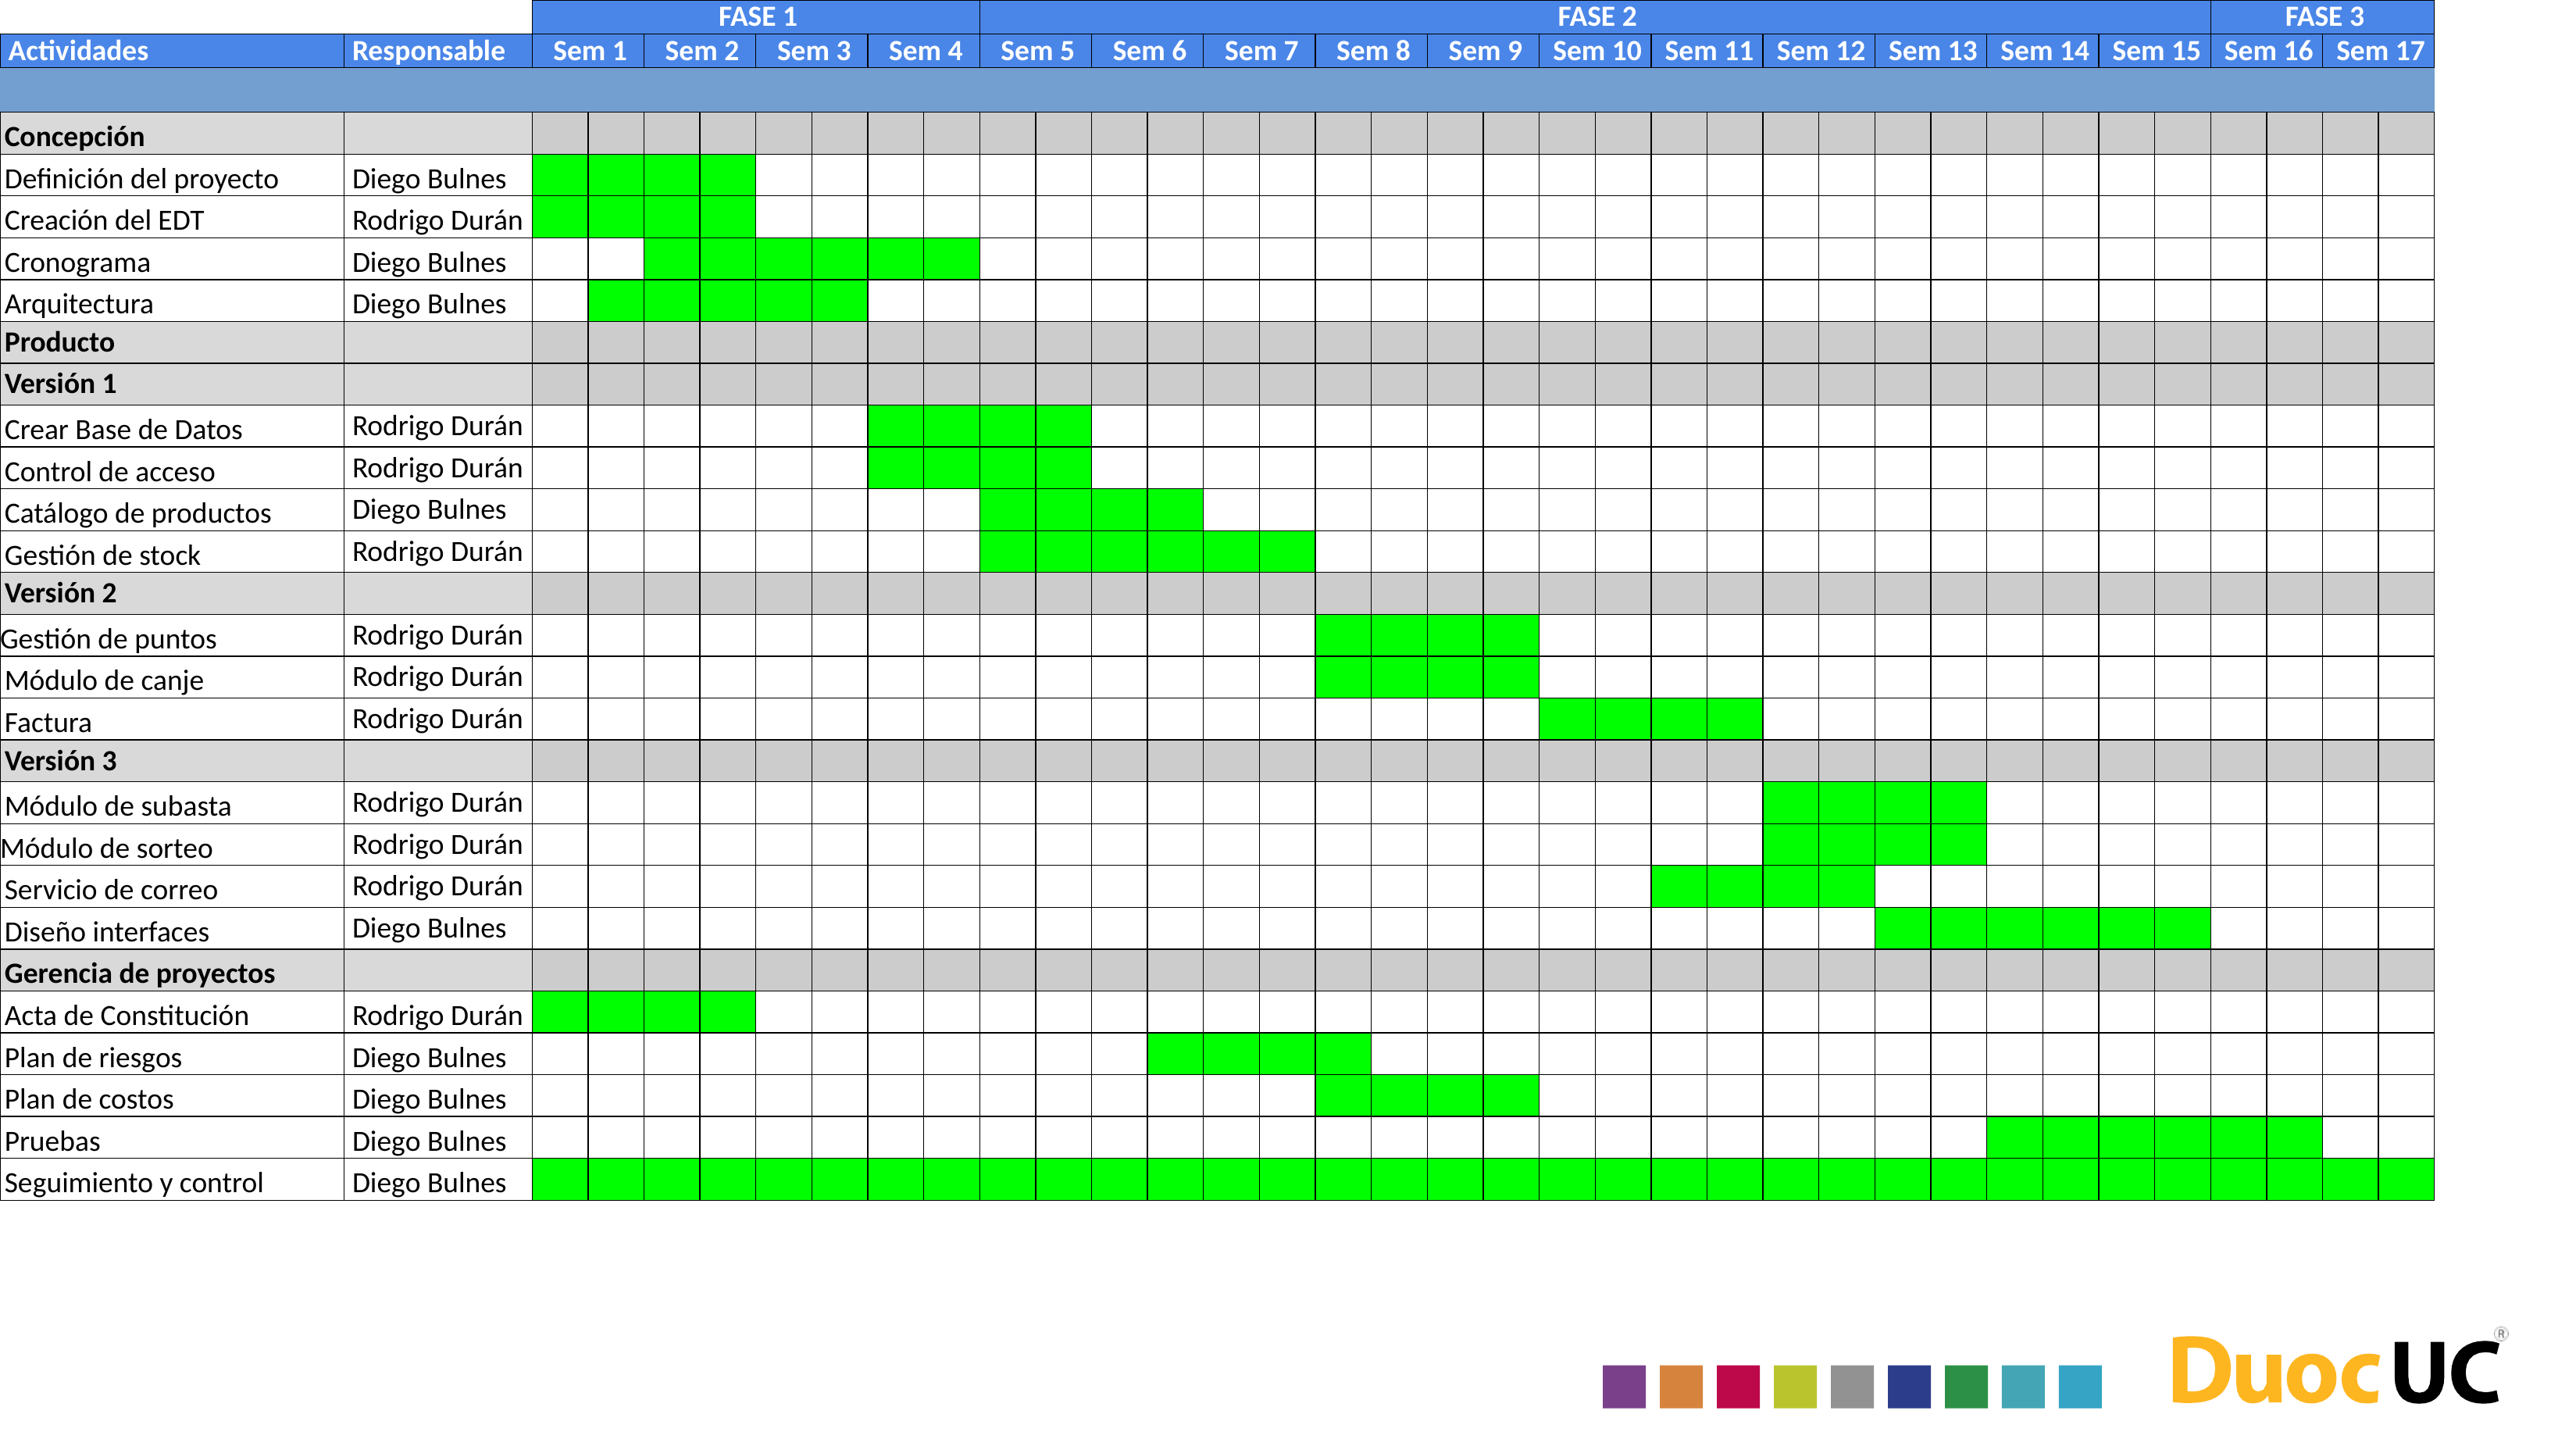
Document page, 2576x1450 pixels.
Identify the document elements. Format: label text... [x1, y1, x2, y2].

table_cell [1932, 196, 1986, 238]
table_cell [1540, 1117, 1595, 1158]
table_cell [1260, 1075, 1315, 1116]
table_cell [589, 280, 644, 321]
table_cell Módulo de canje [1, 657, 344, 698]
table_cell [2211, 155, 2266, 195]
table_cell [1596, 405, 1650, 446]
table_cell [1372, 824, 1427, 865]
table_cell [1819, 573, 1875, 614]
table_cell [2379, 908, 2434, 948]
table_cell [1036, 1159, 1091, 1200]
table_cell [701, 991, 755, 1032]
table_cell [2155, 573, 2210, 614]
table_cell [924, 196, 979, 238]
table_cell [2379, 155, 2434, 195]
table_cell [2267, 1117, 2322, 1158]
table_cell [812, 112, 867, 154]
table_cell [1764, 615, 1818, 655]
table_cell [756, 112, 812, 154]
table_cell [1428, 615, 1482, 655]
table_cell [1036, 112, 1091, 154]
table_cell [869, 238, 923, 279]
table_cell Responsable [344, 34, 532, 67]
table_cell [1764, 866, 1818, 907]
table_cell [1092, 615, 1147, 655]
table_cell [1875, 489, 1930, 530]
table_cell [1260, 950, 1315, 991]
table_cell [1372, 531, 1427, 572]
table_cell [2211, 741, 2266, 781]
table_cell [1987, 866, 2043, 907]
table_cell [1707, 950, 1762, 991]
table_cell [1316, 1117, 1371, 1158]
table_cell [1652, 1075, 1707, 1116]
table_cell [1932, 698, 1986, 739]
table_cell [1652, 448, 1707, 488]
table_cell [756, 238, 812, 279]
table_cell [1652, 1117, 1707, 1158]
table_cell [533, 782, 587, 823]
table_cell [1652, 280, 1707, 321]
table_cell [533, 573, 587, 614]
table_cell Rodrigo Durán [344, 698, 532, 739]
table_cell Diego Bulnes [344, 908, 532, 948]
table_cell [1204, 824, 1259, 865]
table_cell [2043, 322, 2098, 362]
table_cell [1260, 405, 1315, 446]
table_cell [1204, 698, 1259, 739]
table_cell [2100, 1075, 2154, 1116]
table_cell [2211, 573, 2266, 614]
table_cell [701, 866, 755, 907]
table_cell [1875, 615, 1930, 655]
table_cell [1372, 615, 1427, 655]
table_cell [1204, 573, 1259, 614]
table_cell Módulo de sorteo [1, 824, 344, 865]
table_cell [1764, 448, 1818, 488]
table_cell [1092, 489, 1147, 530]
table_cell [589, 1117, 644, 1158]
table_cell [924, 155, 979, 195]
table_cell [2155, 1034, 2210, 1074]
table_cell [1932, 950, 1986, 991]
table_cell [1707, 112, 1762, 154]
table_cell [1596, 1159, 1650, 1200]
table_cell [1148, 238, 1203, 279]
table_cell [2379, 741, 2434, 781]
table_cell Gestión de puntos [1, 615, 344, 655]
table_cell [1707, 238, 1762, 279]
table_cell [1875, 991, 1930, 1032]
table_cell [1707, 1034, 1762, 1074]
table_cell [2155, 155, 2210, 195]
table_cell [2043, 489, 2098, 530]
table_cell [2267, 155, 2322, 195]
table_cell [701, 280, 755, 321]
table_cell [2267, 1159, 2322, 1200]
table_cell [1987, 1159, 2043, 1200]
table_cell [980, 615, 1035, 655]
table_cell [924, 322, 979, 362]
table_cell [2043, 155, 2098, 195]
table_cell [2211, 950, 2266, 991]
table_cell [589, 196, 644, 238]
table_cell [1484, 950, 1539, 991]
table_cell Rodrigo Durán [344, 615, 532, 655]
table_cell [1596, 322, 1650, 362]
table_cell [980, 196, 1035, 238]
table_cell [924, 741, 979, 781]
table_cell [1932, 448, 1986, 488]
table_cell [2043, 364, 2098, 405]
table_cell [701, 155, 755, 195]
table_cell [812, 489, 867, 530]
table_cell [1932, 991, 1986, 1032]
table_cell [1316, 908, 1371, 948]
table_cell [1092, 1117, 1147, 1158]
table_cell Rodrigo Durán [344, 866, 532, 907]
table_cell [1316, 531, 1371, 572]
table_cell [1819, 741, 1875, 781]
table_cell [812, 196, 867, 238]
table_header [176, 0, 344, 34]
table_cell [2155, 991, 2210, 1032]
table_cell [980, 405, 1035, 446]
table_cell [1428, 280, 1482, 321]
table_cell [924, 405, 979, 446]
table_cell [1092, 448, 1147, 488]
table_cell [1764, 155, 1818, 195]
table_cell [1316, 322, 1371, 362]
table_cell [1372, 950, 1427, 991]
table_cell [869, 741, 923, 781]
table_cell [1540, 531, 1595, 572]
table_cell [2323, 824, 2378, 865]
table_cell [1875, 657, 1930, 698]
table_cell [644, 405, 699, 446]
table_cell [1316, 489, 1371, 530]
table_cell [869, 698, 923, 739]
table_cell [2267, 489, 2322, 530]
table_cell [756, 615, 812, 655]
table_cell [701, 1117, 755, 1158]
table_cell Sem 10 [1540, 34, 1650, 67]
table_cell [1092, 1075, 1147, 1116]
table_cell [2267, 615, 2322, 655]
table_cell [1316, 196, 1371, 238]
table_cell [1316, 238, 1371, 279]
table_cell [980, 238, 1035, 279]
table_cell Diego Bulnes [344, 1159, 532, 1200]
table_cell [1540, 1075, 1595, 1116]
table_cell [1707, 364, 1762, 405]
table_cell [924, 280, 979, 321]
table_cell [1540, 405, 1595, 446]
table_cell [1764, 782, 1818, 823]
table_cell [2100, 573, 2154, 614]
table_cell [2267, 1075, 2322, 1116]
table_cell [1484, 908, 1539, 948]
table_cell [1819, 866, 1875, 907]
table_cell [2323, 196, 2378, 238]
table_cell [701, 364, 755, 405]
table_cell [1036, 698, 1091, 739]
table_cell [924, 489, 979, 530]
table_cell [1707, 908, 1762, 948]
table_cell [2323, 782, 2378, 823]
table_cell [1148, 364, 1203, 405]
table_cell [2267, 196, 2322, 238]
table_cell [1819, 908, 1875, 948]
table_cell [1148, 950, 1203, 991]
table_cell [2211, 1034, 2266, 1074]
table_cell [533, 866, 587, 907]
table_cell [533, 489, 587, 530]
table_cell [980, 1117, 1035, 1158]
table_cell [756, 1034, 812, 1074]
table_cell [812, 155, 867, 195]
table_cell [589, 238, 644, 279]
table_cell [1596, 1117, 1650, 1158]
table_cell [2155, 657, 2210, 698]
table_cell [756, 322, 812, 362]
table_cell [1428, 405, 1482, 446]
table_cell [1316, 657, 1371, 698]
table_cell [1987, 741, 2043, 781]
table_cell Versión 1 [1, 364, 344, 405]
table_cell [1316, 950, 1371, 991]
table_cell [869, 322, 923, 362]
table_cell [869, 1117, 923, 1158]
table_cell [1092, 238, 1147, 279]
table_cell [1819, 657, 1875, 698]
table_cell [644, 1159, 699, 1200]
table_cell [1596, 741, 1650, 781]
table_header FASE 1 [533, 1, 979, 34]
table_cell [1204, 531, 1259, 572]
table_cell [1092, 280, 1147, 321]
table_cell [980, 448, 1035, 488]
table_cell [1372, 698, 1427, 739]
table_cell [1819, 824, 1875, 865]
table_cell [1036, 657, 1091, 698]
table_cell [2323, 698, 2378, 739]
table_cell [1540, 322, 1595, 362]
table_cell [1652, 196, 1707, 238]
table_cell [2379, 698, 2434, 739]
table_cell [1204, 196, 1259, 238]
table_cell [1372, 1159, 1427, 1200]
table_cell [2323, 238, 2378, 279]
table_cell [2100, 741, 2154, 781]
table_cell [1372, 908, 1427, 948]
table_cell [1204, 405, 1259, 446]
table_cell [1204, 782, 1259, 823]
table_cell [2211, 908, 2266, 948]
table_cell [1540, 866, 1595, 907]
table_cell [2155, 112, 2210, 154]
table_cell [980, 866, 1035, 907]
table_cell [701, 657, 755, 698]
table_cell [924, 950, 979, 991]
table_cell [1707, 448, 1762, 488]
table_cell [1875, 405, 1930, 446]
table_cell [2267, 782, 2322, 823]
table_cell [1540, 991, 1595, 1032]
table_cell [2323, 866, 2378, 907]
table_cell [980, 908, 1035, 948]
table_cell [924, 573, 979, 614]
table_cell [869, 866, 923, 907]
table_cell [2323, 112, 2378, 154]
table_cell [2211, 531, 2266, 572]
table_cell [1652, 112, 1707, 154]
table_cell [1428, 741, 1482, 781]
table_cell [1652, 950, 1707, 991]
table_cell [2379, 238, 2434, 279]
table_cell [1316, 573, 1371, 614]
table_cell [1707, 1117, 1762, 1158]
table_cell [2323, 950, 2378, 991]
table_cell [644, 908, 699, 948]
table_cell [2043, 531, 2098, 572]
table_cell [533, 1034, 587, 1074]
table_cell [589, 1075, 644, 1116]
table_cell [869, 155, 923, 195]
table_cell [344, 112, 532, 154]
table_cell [1204, 364, 1259, 405]
table_cell [1987, 1034, 2043, 1074]
table_cell [1484, 1075, 1539, 1116]
table_cell Rodrigo Durán [344, 824, 532, 865]
table_cell [1484, 112, 1539, 154]
table_cell [1764, 741, 1818, 781]
table_cell [812, 991, 867, 1032]
table_cell [1932, 615, 1986, 655]
table_cell [1260, 573, 1315, 614]
table_cell [1204, 1117, 1259, 1158]
table_cell [1148, 448, 1203, 488]
table_cell [589, 1159, 644, 1200]
table_cell [1372, 364, 1427, 405]
table_cell [2211, 238, 2266, 279]
table_cell [1652, 238, 1707, 279]
table_cell [1540, 1159, 1595, 1200]
table_cell [1484, 1159, 1539, 1200]
table_cell [1204, 741, 1259, 781]
table_cell [1987, 489, 2043, 530]
table_cell [1596, 1075, 1650, 1116]
table_cell [2211, 322, 2266, 362]
table_cell [2211, 866, 2266, 907]
table_cell Diego Bulnes [344, 280, 532, 321]
table_cell [812, 322, 867, 362]
table_cell [1260, 448, 1315, 488]
table_cell [1148, 1159, 1203, 1200]
table_cell [1316, 741, 1371, 781]
table_cell [1819, 448, 1875, 488]
table_cell [1484, 573, 1539, 614]
table_cell [2323, 155, 2378, 195]
table_cell [1764, 196, 1818, 238]
table_cell [2323, 908, 2378, 948]
table_cell [1987, 448, 2043, 488]
table_cell [1540, 657, 1595, 698]
table_cell [2100, 238, 2154, 279]
table_cell [589, 615, 644, 655]
table_cell [1260, 991, 1315, 1032]
table_cell [980, 1075, 1035, 1116]
table_cell [2155, 280, 2210, 321]
table_cell [1204, 950, 1259, 991]
table_cell [1987, 991, 2043, 1032]
table_cell [1260, 531, 1315, 572]
table_cell [2043, 991, 2098, 1032]
table_cell [2379, 615, 2434, 655]
table_cell [1875, 280, 1930, 321]
table_cell [1987, 280, 2043, 321]
table_cell [2267, 322, 2322, 362]
table_cell [756, 155, 812, 195]
table_cell Sem 14 [1987, 34, 2098, 67]
table_cell [2211, 1117, 2266, 1158]
table_cell [1484, 405, 1539, 446]
table_cell Sem 17 [2323, 34, 2434, 67]
table_cell [1484, 991, 1539, 1032]
table_cell [589, 991, 644, 1032]
table_cell [1260, 238, 1315, 279]
table_cell Diego Bulnes [344, 1117, 532, 1158]
table_cell [344, 741, 532, 781]
table_cell Servicio de correo [1, 866, 344, 907]
table_cell [2155, 908, 2210, 948]
table_cell [1148, 698, 1203, 739]
table_cell [756, 908, 812, 948]
table_cell [1875, 364, 1930, 405]
table_cell [1204, 1159, 1259, 1200]
table_cell [980, 824, 1035, 865]
table_cell [1932, 782, 1986, 823]
table_cell [980, 782, 1035, 823]
table_cell [589, 112, 644, 154]
table_cell [1036, 950, 1091, 991]
table_cell [1596, 238, 1650, 279]
table_cell [2100, 657, 2154, 698]
table_cell [1484, 155, 1539, 195]
table_cell [2155, 824, 2210, 865]
table_cell [2155, 405, 2210, 446]
table_cell [1148, 155, 1203, 195]
table_cell [2267, 448, 2322, 488]
table_cell [1540, 155, 1595, 195]
table_cell [1092, 1159, 1147, 1200]
table_cell Concepción [1, 112, 344, 154]
table_cell [869, 196, 923, 238]
table_cell Versión 2 [1, 573, 344, 614]
table_cell [2267, 991, 2322, 1032]
table_cell [1652, 322, 1707, 362]
table_cell [2155, 1159, 2210, 1200]
table_cell [2043, 782, 2098, 823]
table_cell Rodrigo Durán [344, 991, 532, 1032]
table_cell [2323, 531, 2378, 572]
table_cell [2100, 112, 2154, 154]
table_cell [1148, 824, 1203, 865]
table_cell [644, 322, 699, 362]
table_cell [1987, 238, 2043, 279]
table_cell [1596, 908, 1650, 948]
table_cell [1316, 698, 1371, 739]
table_cell [1092, 866, 1147, 907]
table_cell [2155, 866, 2210, 907]
table_cell Sem 16 [2211, 34, 2322, 67]
table_cell [812, 782, 867, 823]
table_cell [589, 741, 644, 781]
table_cell [2323, 280, 2378, 321]
table_cell [1932, 280, 1986, 321]
table_cell [2100, 405, 2154, 446]
table_cell [1092, 698, 1147, 739]
table_cell [1764, 280, 1818, 321]
table_cell [2100, 322, 2154, 362]
table_cell [644, 155, 699, 195]
table_cell [1707, 280, 1762, 321]
table_cell [2155, 782, 2210, 823]
table_cell [1372, 489, 1427, 530]
table_cell [1540, 698, 1595, 739]
table_cell [1036, 615, 1091, 655]
table_cell [1707, 155, 1762, 195]
table_cell [2155, 448, 2210, 488]
table_cell [1987, 657, 2043, 698]
table_cell [1875, 155, 1930, 195]
table_cell Producto [1, 322, 344, 362]
table_cell [701, 950, 755, 991]
table_cell [2155, 196, 2210, 238]
table_cell [1372, 741, 1427, 781]
table_cell [1540, 280, 1595, 321]
table_cell [756, 196, 812, 238]
table_cell [924, 364, 979, 405]
table_cell [1932, 322, 1986, 362]
table_cell [1316, 405, 1371, 446]
table_cell [1875, 238, 1930, 279]
table_cell [1596, 155, 1650, 195]
table_cell [1260, 322, 1315, 362]
table_cell [1428, 1034, 1482, 1074]
table_cell [1092, 573, 1147, 614]
table_cell [869, 991, 923, 1032]
table_cell [2043, 405, 2098, 446]
table_cell [1987, 1117, 2043, 1158]
table_cell [1987, 155, 2043, 195]
table_cell [1204, 991, 1259, 1032]
table_cell [1540, 741, 1595, 781]
table_cell [2379, 782, 2434, 823]
table_cell [1372, 1075, 1427, 1116]
table_header [344, 0, 532, 34]
table_cell [1204, 866, 1259, 907]
table_cell [924, 866, 979, 907]
table_cell [1260, 615, 1315, 655]
table_cell [1875, 824, 1930, 865]
table_cell [1652, 698, 1707, 739]
table_cell [2379, 1117, 2434, 1158]
table_cell [644, 531, 699, 572]
table_cell [1764, 1034, 1818, 1074]
table_cell [701, 405, 755, 446]
table_cell [812, 280, 867, 321]
table_cell [2267, 824, 2322, 865]
table_cell [1540, 573, 1595, 614]
table_cell [812, 741, 867, 781]
table_cell [1204, 155, 1259, 195]
table_cell [1260, 1117, 1315, 1158]
table_cell [1596, 196, 1650, 238]
table_cell [2043, 615, 2098, 655]
table_cell [2379, 824, 2434, 865]
table_cell Rodrigo Durán [344, 531, 532, 572]
table_cell [2323, 1117, 2378, 1158]
table_cell Arquitectura [1, 280, 344, 321]
table_cell [1987, 196, 2043, 238]
table_cell [1764, 991, 1818, 1032]
table_cell [1875, 573, 1930, 614]
table_cell [1764, 364, 1818, 405]
table_cell [2043, 866, 2098, 907]
table_cell [1204, 1034, 1259, 1074]
table_cell [924, 782, 979, 823]
table_cell [2043, 1159, 2098, 1200]
table_cell [2267, 657, 2322, 698]
table_cell [644, 698, 699, 739]
table_cell [924, 1075, 979, 1116]
table_cell [1819, 280, 1875, 321]
table_cell [1204, 238, 1259, 279]
table_cell [2100, 991, 2154, 1032]
table_cell [1875, 448, 1930, 488]
table_cell [2043, 1034, 2098, 1074]
table_cell [1764, 531, 1818, 572]
table_cell [2379, 573, 2434, 614]
table_cell [924, 657, 979, 698]
table_cell [869, 573, 923, 614]
table_cell [1204, 322, 1259, 362]
table_cell [1036, 908, 1091, 948]
table_cell [2267, 531, 2322, 572]
table_cell [1987, 950, 2043, 991]
table_cell [1316, 364, 1371, 405]
table_cell [980, 573, 1035, 614]
table_cell [2211, 364, 2266, 405]
table_cell [756, 364, 812, 405]
table_cell [869, 1075, 923, 1116]
table_cell [1260, 782, 1315, 823]
table_cell [1428, 238, 1482, 279]
table_cell [1036, 280, 1091, 321]
table_cell Diego Bulnes [344, 238, 532, 279]
table_cell [980, 1159, 1035, 1200]
table_cell [1652, 155, 1707, 195]
table_cell [1260, 196, 1315, 238]
table_cell [589, 489, 644, 530]
table_cell [1652, 405, 1707, 446]
table_cell [1819, 322, 1875, 362]
table_cell [756, 573, 812, 614]
table_cell [1596, 824, 1650, 865]
table_cell [1932, 155, 1986, 195]
table_cell [1372, 280, 1427, 321]
table_cell [1484, 1034, 1539, 1074]
table_cell Cronograma [1, 238, 344, 279]
table_cell [1036, 448, 1091, 488]
table_cell [589, 908, 644, 948]
table_cell [980, 280, 1035, 321]
table_cell [533, 615, 587, 655]
table_cell [1316, 824, 1371, 865]
table_cell Diego Bulnes [344, 1075, 532, 1116]
table_cell [2211, 657, 2266, 698]
table_cell [2100, 698, 2154, 739]
table_cell [1036, 573, 1091, 614]
table_cell [1875, 1159, 1930, 1200]
table_cell [644, 1075, 699, 1116]
table_cell [2211, 615, 2266, 655]
table_cell [2323, 615, 2378, 655]
table_cell [1484, 615, 1539, 655]
table_cell [2211, 112, 2266, 154]
table_cell [1707, 741, 1762, 781]
table_cell [1540, 448, 1595, 488]
table_cell [1372, 112, 1427, 154]
table_cell [344, 573, 532, 614]
table_cell [1764, 698, 1818, 739]
table_cell [1036, 1034, 1091, 1074]
table_cell [1875, 196, 1930, 238]
table_cell [812, 950, 867, 991]
table_cell [1428, 698, 1482, 739]
table_cell [2211, 489, 2266, 530]
table_cell [1484, 364, 1539, 405]
table_cell [869, 448, 923, 488]
table_cell [2379, 1159, 2434, 1200]
table_cell [1316, 1159, 1371, 1200]
table_cell [869, 489, 923, 530]
table_cell [1819, 155, 1875, 195]
table_cell [2323, 991, 2378, 1032]
table_cell [1540, 1034, 1595, 1074]
table_cell [756, 950, 812, 991]
table_cell [1148, 489, 1203, 530]
table_cell [1372, 155, 1427, 195]
table_cell [1875, 782, 1930, 823]
table_cell [756, 1159, 812, 1200]
table_cell [1707, 1075, 1762, 1116]
table_cell [644, 448, 699, 488]
table_cell [1707, 782, 1762, 823]
table_cell Crear Base de Datos [1, 405, 344, 446]
table_cell [1819, 950, 1875, 991]
table_cell [701, 1159, 755, 1200]
table_cell [2323, 741, 2378, 781]
table_cell [1036, 782, 1091, 823]
table_cell [1316, 1034, 1371, 1074]
table_cell [1764, 238, 1818, 279]
table_cell [1764, 405, 1818, 446]
table_cell [1652, 489, 1707, 530]
table_cell [1036, 531, 1091, 572]
table_cell [812, 824, 867, 865]
table_cell [2323, 448, 2378, 488]
table_cell [2211, 698, 2266, 739]
table_cell Control de acceso [1, 448, 344, 488]
table_cell [1596, 782, 1650, 823]
table_cell Sem 15 [2100, 34, 2210, 67]
table_cell [924, 908, 979, 948]
table_cell Sem 4 [869, 34, 979, 67]
table_cell [2379, 531, 2434, 572]
table_cell [1932, 364, 1986, 405]
table_cell [1092, 741, 1147, 781]
table_cell [1764, 908, 1818, 948]
table_cell Definición del proyecto [1, 155, 344, 195]
table_cell [2155, 615, 2210, 655]
table_cell [1316, 155, 1371, 195]
table_cell [1428, 908, 1482, 948]
table_cell [1652, 573, 1707, 614]
table_cell [2155, 1075, 2210, 1116]
table_cell [1540, 364, 1595, 405]
table_cell [1092, 657, 1147, 698]
table_cell [1148, 866, 1203, 907]
table_cell [1148, 196, 1203, 238]
table_cell [701, 1075, 755, 1116]
table_cell [1764, 112, 1818, 154]
table_cell [1932, 1075, 1986, 1116]
table_cell [1484, 322, 1539, 362]
table_cell [1204, 280, 1259, 321]
table_cell [589, 405, 644, 446]
table_cell [980, 657, 1035, 698]
table_cell [1932, 908, 1986, 948]
table_cell [2155, 1117, 2210, 1158]
table_cell [644, 1034, 699, 1074]
table_cell [812, 866, 867, 907]
table_cell [1428, 1159, 1482, 1200]
table_cell [1204, 615, 1259, 655]
table_cell Sem 1 [533, 34, 644, 67]
table_cell [924, 698, 979, 739]
table_cell [812, 364, 867, 405]
table_cell [2100, 531, 2154, 572]
table_cell Diego Bulnes [344, 155, 532, 195]
table_cell [1260, 866, 1315, 907]
table_cell [2379, 364, 2434, 405]
table_cell [1987, 112, 2043, 154]
table_cell [589, 782, 644, 823]
table_cell [2211, 280, 2266, 321]
table_cell [1707, 405, 1762, 446]
table_cell [1484, 531, 1539, 572]
table_cell [869, 1159, 923, 1200]
table_cell [1260, 908, 1315, 948]
table_cell [644, 364, 699, 405]
table_cell [812, 1075, 867, 1116]
table_cell [1596, 950, 1650, 991]
table_cell [533, 196, 587, 238]
table_cell [1372, 991, 1427, 1032]
table_cell [1316, 782, 1371, 823]
table_cell [533, 238, 587, 279]
table_cell [2100, 824, 2154, 865]
table_cell [2043, 196, 2098, 238]
table_cell [533, 991, 587, 1032]
table_cell [1260, 1159, 1315, 1200]
table_cell [1819, 1075, 1875, 1116]
table_cell [701, 531, 755, 572]
table_cell [1764, 489, 1818, 530]
table_cell [1092, 991, 1147, 1032]
table_cell [980, 322, 1035, 362]
table_cell Sem 7 [1204, 34, 1315, 67]
table_cell [2211, 448, 2266, 488]
table_cell [1148, 573, 1203, 614]
table_cell [589, 531, 644, 572]
table_cell [1596, 573, 1650, 614]
table_cell [1932, 112, 1986, 154]
table_cell [1092, 950, 1147, 991]
table_cell [1428, 657, 1482, 698]
table_cell [1428, 782, 1482, 823]
table_cell [1652, 657, 1707, 698]
table_cell [756, 866, 812, 907]
table_cell [1764, 1159, 1818, 1200]
table_cell [1540, 112, 1595, 154]
table_cell [756, 531, 812, 572]
table_cell [980, 155, 1035, 195]
table_cell Diseño interfaces [1, 908, 344, 948]
table_cell [2043, 573, 2098, 614]
table_cell Rodrigo Durán [344, 196, 532, 238]
table_cell [1148, 280, 1203, 321]
table_cell [589, 448, 644, 488]
table_cell [1819, 405, 1875, 446]
table_cell Catálogo de productos [1, 489, 344, 530]
table_cell [701, 1034, 755, 1074]
table_cell [589, 1034, 644, 1074]
table_cell [1596, 657, 1650, 698]
table_cell [2323, 364, 2378, 405]
table_cell [2043, 950, 2098, 991]
table_cell [1987, 1075, 2043, 1116]
table_cell [1540, 615, 1595, 655]
table_cell [2379, 657, 2434, 698]
table_header [0, 0, 176, 34]
table_cell [1148, 112, 1203, 154]
table_cell Pruebas [1, 1117, 344, 1158]
table_cell [2100, 615, 2154, 655]
table_cell [2100, 1159, 2154, 1200]
table_cell [344, 322, 532, 362]
table_cell [1260, 112, 1315, 154]
table_cell [2267, 950, 2322, 991]
table_cell [2267, 1034, 2322, 1074]
table_cell [1260, 489, 1315, 530]
table_cell [1148, 1117, 1203, 1158]
table_cell [924, 1117, 979, 1158]
table_cell [869, 1034, 923, 1074]
table_cell [2155, 531, 2210, 572]
table_cell [1428, 196, 1482, 238]
table_cell [589, 573, 644, 614]
table_cell [1428, 1075, 1482, 1116]
picture [2494, 1327, 2509, 1341]
table_cell [1092, 405, 1147, 446]
table_cell [1260, 155, 1315, 195]
table_cell [644, 950, 699, 991]
table_cell [2043, 1117, 2098, 1158]
table_cell [2100, 908, 2154, 948]
table_cell [1484, 824, 1539, 865]
table_cell [644, 615, 699, 655]
table_cell [701, 908, 755, 948]
table_cell Plan de costos [1, 1075, 344, 1116]
table_cell [533, 908, 587, 948]
table_cell [2155, 950, 2210, 991]
table_cell [1819, 238, 1875, 279]
table_cell [1316, 866, 1371, 907]
table_cell [1987, 573, 2043, 614]
table_cell [1148, 908, 1203, 948]
table_cell [812, 448, 867, 488]
table_cell [2323, 405, 2378, 446]
table_cell Acta de Constitución [1, 991, 344, 1032]
table_cell [589, 322, 644, 362]
table_cell [1652, 1034, 1707, 1074]
table_cell [1484, 866, 1539, 907]
table_cell [533, 112, 587, 154]
table_cell [1316, 1075, 1371, 1116]
table_cell [2267, 866, 2322, 907]
table_cell [644, 782, 699, 823]
table_cell [701, 238, 755, 279]
table_cell [924, 1034, 979, 1074]
table_cell [1204, 448, 1259, 488]
table_cell [1819, 531, 1875, 572]
table_cell [980, 1034, 1035, 1074]
table_cell [1428, 1117, 1482, 1158]
table_cell [1875, 866, 1930, 907]
table_cell [1260, 364, 1315, 405]
table_cell [1652, 782, 1707, 823]
table_cell [1987, 405, 2043, 446]
table_cell [1875, 698, 1930, 739]
table_cell [533, 531, 587, 572]
table_cell [924, 448, 979, 488]
table_cell [533, 405, 587, 446]
table_cell [644, 824, 699, 865]
table_cell [1484, 448, 1539, 488]
table_cell [2211, 405, 2266, 446]
table_cell [644, 866, 699, 907]
table_cell [2323, 573, 2378, 614]
table_cell [1707, 824, 1762, 865]
table_cell [2100, 489, 2154, 530]
table_cell [2043, 112, 2098, 154]
table_cell Factura [1, 698, 344, 739]
table_cell [2379, 280, 2434, 321]
table_cell [1932, 573, 1986, 614]
table_cell [2379, 1075, 2434, 1116]
table_cell [1932, 405, 1986, 446]
table_cell [2043, 280, 2098, 321]
table_cell [2155, 238, 2210, 279]
table_cell [1148, 657, 1203, 698]
table_cell [2043, 741, 2098, 781]
table_cell [1764, 322, 1818, 362]
table_cell [589, 866, 644, 907]
table_cell [1652, 866, 1707, 907]
table_cell [533, 280, 587, 321]
table_cell [344, 364, 532, 405]
table_cell [1260, 698, 1315, 739]
table_cell [2155, 322, 2210, 362]
table_cell [869, 112, 923, 154]
table_cell [2379, 489, 2434, 530]
table_cell [2267, 280, 2322, 321]
table_cell [2211, 1075, 2266, 1116]
table_cell [1707, 196, 1762, 238]
table_cell [1707, 573, 1762, 614]
table_cell [1036, 322, 1091, 362]
table_cell [533, 1159, 587, 1200]
table_cell [812, 405, 867, 446]
table_cell [1036, 196, 1091, 238]
table_cell [1372, 866, 1427, 907]
table_cell [2323, 322, 2378, 362]
table_cell [2267, 908, 2322, 948]
table_cell [1036, 489, 1091, 530]
table_cell [812, 531, 867, 572]
table_cell [533, 155, 587, 195]
table_cell [2267, 741, 2322, 781]
table_cell [2379, 950, 2434, 991]
table_cell [1204, 1075, 1259, 1116]
table_cell [2379, 1034, 2434, 1074]
table_cell [1036, 1075, 1091, 1116]
table_cell [2379, 322, 2434, 362]
table_cell [2100, 448, 2154, 488]
table_cell [1596, 364, 1650, 405]
table_cell [1260, 741, 1315, 781]
table_cell [2267, 698, 2322, 739]
table_cell [1484, 1117, 1539, 1158]
table_cell [869, 615, 923, 655]
table_cell [980, 698, 1035, 739]
table_cell [1875, 950, 1930, 991]
table_cell [1596, 991, 1650, 1032]
table_cell [1148, 405, 1203, 446]
table_cell [1932, 657, 1986, 698]
table_cell [1764, 950, 1818, 991]
table_cell [1092, 322, 1147, 362]
table_cell [1484, 657, 1539, 698]
table_cell [2211, 1159, 2266, 1200]
table_cell Diego Bulnes [344, 1034, 532, 1074]
table_cell [756, 991, 812, 1032]
table_cell [924, 112, 979, 154]
table_cell [701, 322, 755, 362]
table_cell [533, 698, 587, 739]
table_cell [756, 657, 812, 698]
table_cell [1372, 782, 1427, 823]
table_cell [1148, 1034, 1203, 1074]
table_cell [1596, 698, 1650, 739]
table_cell Sem 13 [1875, 34, 1986, 67]
table_cell [924, 1159, 979, 1200]
table_cell [701, 741, 755, 781]
table_cell [812, 1117, 867, 1158]
table_cell [701, 448, 755, 488]
table_cell [2100, 950, 2154, 991]
table_cell [1148, 741, 1203, 781]
table_cell Sem 2 [644, 34, 755, 67]
table_cell [1875, 1075, 1930, 1116]
table_cell [1204, 489, 1259, 530]
table_cell [1652, 908, 1707, 948]
table_cell [1372, 448, 1427, 488]
table_cell [1932, 866, 1986, 907]
table_cell [1540, 908, 1595, 948]
table_cell [1036, 1117, 1091, 1158]
table_cell [756, 280, 812, 321]
table_cell [2323, 657, 2378, 698]
table_cell [1260, 824, 1315, 865]
table_cell [1428, 112, 1482, 154]
table_cell [2155, 489, 2210, 530]
table_cell [1987, 824, 2043, 865]
table_cell [980, 364, 1035, 405]
table_cell [2323, 1075, 2378, 1116]
table_cell [533, 1117, 587, 1158]
table_cell [1987, 615, 2043, 655]
table_cell [2155, 364, 2210, 405]
table_cell [1987, 782, 2043, 823]
table_cell [1428, 866, 1482, 907]
table_cell [869, 405, 923, 446]
table_cell [1932, 489, 1986, 530]
table_cell Sem 9 [1428, 34, 1539, 67]
table_cell [1596, 615, 1650, 655]
table_cell [701, 573, 755, 614]
table_cell [2100, 1034, 2154, 1074]
table_cell [2379, 866, 2434, 907]
table_cell [1932, 824, 1986, 865]
table_cell [869, 531, 923, 572]
table_cell [2379, 405, 2434, 446]
table_cell [756, 698, 812, 739]
table_cell [1260, 657, 1315, 698]
table_cell [1875, 322, 1930, 362]
table_cell [1484, 698, 1539, 739]
table_cell [812, 657, 867, 698]
table_cell [1372, 405, 1427, 446]
table_cell [1764, 824, 1818, 865]
table_cell [1596, 448, 1650, 488]
table_cell [2267, 364, 2322, 405]
table_cell [2379, 448, 2434, 488]
table_cell [701, 112, 755, 154]
table_cell [2043, 448, 2098, 488]
table_cell [2155, 741, 2210, 781]
table_cell [1316, 112, 1371, 154]
table_cell [1932, 531, 1986, 572]
table_cell [2043, 238, 2098, 279]
table_cell [2323, 489, 2378, 530]
table_cell [2100, 866, 2154, 907]
table_cell [1707, 489, 1762, 530]
table_cell [1204, 112, 1259, 154]
table_cell [533, 741, 587, 781]
table_cell [533, 1075, 587, 1116]
table_cell [812, 573, 867, 614]
table_cell [980, 112, 1035, 154]
table_cell [2211, 991, 2266, 1032]
table_cell [756, 405, 812, 446]
table_cell [1036, 741, 1091, 781]
table_cell [1819, 698, 1875, 739]
table_cell [1484, 741, 1539, 781]
table_cell [644, 280, 699, 321]
table_cell [869, 908, 923, 948]
table_cell [1428, 824, 1482, 865]
table_cell [1819, 489, 1875, 530]
table_cell [812, 698, 867, 739]
table_cell [1875, 1034, 1930, 1074]
table_cell [756, 1117, 812, 1158]
table_cell [1036, 155, 1091, 195]
table_cell [2043, 908, 2098, 948]
table_cell [1764, 1117, 1818, 1158]
table_cell [644, 657, 699, 698]
table_cell [812, 1159, 867, 1200]
table_cell [1092, 531, 1147, 572]
table_cell [756, 1075, 812, 1116]
table_cell [1707, 657, 1762, 698]
table_cell [1652, 364, 1707, 405]
table_cell [980, 741, 1035, 781]
table_cell [756, 489, 812, 530]
table_cell Sem 12 [1764, 34, 1875, 67]
table_cell [980, 991, 1035, 1032]
table_cell Seguimiento y control [1, 1159, 344, 1200]
table_cell [1875, 908, 1930, 948]
table_cell Sem 11 [1652, 34, 1762, 67]
table_cell [1148, 322, 1203, 362]
table_cell [1092, 112, 1147, 154]
table_cell [1372, 238, 1427, 279]
table_cell [1652, 1159, 1707, 1200]
table_cell [1428, 448, 1482, 488]
table_cell [1428, 991, 1482, 1032]
table_cell [1652, 531, 1707, 572]
table_cell [1819, 196, 1875, 238]
table_cell [533, 448, 587, 488]
table_cell [812, 238, 867, 279]
table_cell [1932, 741, 1986, 781]
table_cell [812, 1034, 867, 1074]
table_cell [1819, 991, 1875, 1032]
table_cell [1764, 657, 1818, 698]
table_cell [2379, 991, 2434, 1032]
table_cell [756, 448, 812, 488]
table_cell [1092, 908, 1147, 948]
table_cell [2379, 196, 2434, 238]
table_cell [924, 238, 979, 279]
table_cell [2267, 405, 2322, 446]
table_cell [2323, 1159, 2378, 1200]
table_cell [1484, 196, 1539, 238]
table_cell Actividades [1, 34, 344, 67]
table_cell [869, 364, 923, 405]
table_cell [2267, 112, 2322, 154]
table_cell [2100, 196, 2154, 238]
table_cell [1260, 280, 1315, 321]
table_cell [1707, 698, 1762, 739]
table_cell [1092, 196, 1147, 238]
table_cell [1707, 1159, 1762, 1200]
table_cell [1372, 573, 1427, 614]
table_cell [1875, 531, 1930, 572]
table_cell [1372, 657, 1427, 698]
table_cell [1484, 782, 1539, 823]
table_cell [1707, 615, 1762, 655]
table_cell [2267, 238, 2322, 279]
table_cell [1540, 824, 1595, 865]
table_cell [2100, 364, 2154, 405]
table_cell [1875, 741, 1930, 781]
table_cell [1652, 615, 1707, 655]
table_cell [533, 322, 587, 362]
table_cell [644, 1117, 699, 1158]
table_cell [701, 196, 755, 238]
table_cell [1819, 782, 1875, 823]
table_cell Rodrigo Durán [344, 782, 532, 823]
table_cell [1932, 1117, 1986, 1158]
table_cell [1987, 322, 2043, 362]
table_cell [533, 364, 587, 405]
table_cell [1428, 155, 1482, 195]
table_cell [533, 950, 587, 991]
table_header FASE 2 [980, 1, 2210, 34]
table_cell [812, 908, 867, 948]
table_cell [1707, 322, 1762, 362]
table_cell [924, 824, 979, 865]
table_cell [1372, 196, 1427, 238]
table_cell [1148, 782, 1203, 823]
table_cell [1987, 364, 2043, 405]
table_cell [1092, 155, 1147, 195]
table_cell [1819, 112, 1875, 154]
table_cell [1875, 1117, 1930, 1158]
table_cell [1764, 1075, 1818, 1116]
table_cell [1428, 489, 1482, 530]
table_cell [1148, 1075, 1203, 1116]
table_cell [869, 950, 923, 991]
table_cell [1932, 1034, 1986, 1074]
table_cell [1875, 112, 1930, 154]
table_cell [533, 824, 587, 865]
table_cell Sem 5 [980, 34, 1091, 67]
table_cell [1540, 950, 1595, 991]
table_cell Rodrigo Durán [344, 448, 532, 488]
table_cell Sem 3 [756, 34, 867, 67]
table_cell [1540, 238, 1595, 279]
table_cell [2043, 698, 2098, 739]
table_cell [1316, 615, 1371, 655]
table_cell [1316, 280, 1371, 321]
table_cell [1987, 698, 2043, 739]
table_cell [1148, 991, 1203, 1032]
table_cell [644, 991, 699, 1032]
table_cell [1819, 1159, 1875, 1200]
table_cell [2043, 824, 2098, 865]
table_cell [2155, 698, 2210, 739]
table_cell [533, 657, 587, 698]
table_cell [1932, 238, 1986, 279]
table_cell [812, 615, 867, 655]
table_cell [1484, 489, 1539, 530]
table_cell [980, 489, 1035, 530]
table_cell [644, 196, 699, 238]
table_cell [2100, 1117, 2154, 1158]
table_cell [1540, 489, 1595, 530]
table_cell [2043, 657, 2098, 698]
table_cell [1707, 991, 1762, 1032]
table_cell [1540, 782, 1595, 823]
table_cell [869, 824, 923, 865]
table_cell [701, 698, 755, 739]
table_cell [2100, 782, 2154, 823]
table_cell [1316, 991, 1371, 1032]
table_cell [1596, 112, 1650, 154]
table_cell [2211, 196, 2266, 238]
table_cell Versión 3 [1, 741, 344, 781]
table_cell [644, 238, 699, 279]
table_cell [589, 155, 644, 195]
table_cell [1932, 1159, 1986, 1200]
table_cell [2100, 280, 2154, 321]
table_cell [589, 364, 644, 405]
table_cell [701, 489, 755, 530]
table_cell [1092, 824, 1147, 865]
table_cell [1540, 196, 1595, 238]
table_cell [869, 657, 923, 698]
table_cell [869, 782, 923, 823]
table_cell Sem 6 [1092, 34, 1203, 67]
table_cell [1428, 364, 1482, 405]
table_cell [1204, 908, 1259, 948]
table_cell Rodrigo Durán [344, 657, 532, 698]
table_cell [1764, 573, 1818, 614]
table_cell [1036, 991, 1091, 1032]
table_cell [1036, 866, 1091, 907]
table_cell [2211, 782, 2266, 823]
table_cell [980, 531, 1035, 572]
table_cell [1819, 364, 1875, 405]
table_cell [1428, 950, 1482, 991]
table_cell [1484, 238, 1539, 279]
table_cell Módulo de subasta [1, 782, 344, 823]
table_cell Gerencia de proyectos [1, 950, 344, 991]
table_cell [1316, 448, 1371, 488]
table_cell [1372, 1034, 1427, 1074]
table_cell [980, 950, 1035, 991]
table_cell [1987, 908, 2043, 948]
table_cell [1819, 1034, 1875, 1074]
table_cell [1819, 1117, 1875, 1158]
table_cell [756, 824, 812, 865]
table_cell [2379, 112, 2434, 154]
table_cell [589, 950, 644, 991]
table_cell [924, 991, 979, 1032]
table_cell [644, 489, 699, 530]
table_cell [2043, 1075, 2098, 1116]
table_cell [1036, 824, 1091, 865]
table_cell [1819, 615, 1875, 655]
table_header FASE 3 [2211, 1, 2434, 34]
table_cell [1596, 531, 1650, 572]
table_cell [1707, 531, 1762, 572]
table_cell [869, 280, 923, 321]
table_cell [1652, 824, 1707, 865]
table_cell [1092, 782, 1147, 823]
table_cell Sem 8 [1316, 34, 1427, 67]
table_cell [1204, 657, 1259, 698]
table_cell [2211, 824, 2266, 865]
table_cell [1596, 489, 1650, 530]
table_cell [589, 698, 644, 739]
table_cell [1372, 1117, 1427, 1158]
table_cell [644, 112, 699, 154]
table_cell [1372, 322, 1427, 362]
table_cell [2267, 573, 2322, 614]
table_cell [1148, 531, 1203, 572]
table_cell [1036, 364, 1091, 405]
table_cell [344, 950, 532, 991]
table_cell [1428, 531, 1482, 572]
table_cell [924, 531, 979, 572]
table_cell [756, 782, 812, 823]
table_cell [1652, 991, 1707, 1032]
table_cell [701, 824, 755, 865]
table_cell [1596, 866, 1650, 907]
table_cell [1036, 405, 1091, 446]
table_cell [2100, 155, 2154, 195]
table_cell [644, 741, 699, 781]
table_cell [701, 782, 755, 823]
table_cell [1987, 531, 2043, 572]
table_cell [1707, 866, 1762, 907]
table_cell [1148, 615, 1203, 655]
table_cell [1484, 280, 1539, 321]
table_cell [1260, 1034, 1315, 1074]
table_cell [1596, 280, 1650, 321]
table_cell [756, 741, 812, 781]
table_cell Gestión de stock [1, 531, 344, 572]
table_cell [1428, 322, 1482, 362]
table_cell [1428, 573, 1482, 614]
table_cell Diego Bulnes [344, 489, 532, 530]
table_cell [1092, 364, 1147, 405]
table_cell [924, 615, 979, 655]
table_cell [589, 824, 644, 865]
table_cell [589, 657, 644, 698]
table_cell [644, 573, 699, 614]
table_cell [1036, 238, 1091, 279]
table_cell [1092, 1034, 1147, 1074]
table_cell Creación del EDT [1, 196, 344, 238]
table_cell [701, 615, 755, 655]
table_cell [1652, 741, 1707, 781]
table_cell [1596, 1034, 1650, 1074]
table_cell Rodrigo Durán [344, 405, 532, 446]
table_cell [2323, 1034, 2378, 1074]
table_cell Plan de riesgos [1, 1034, 344, 1074]
